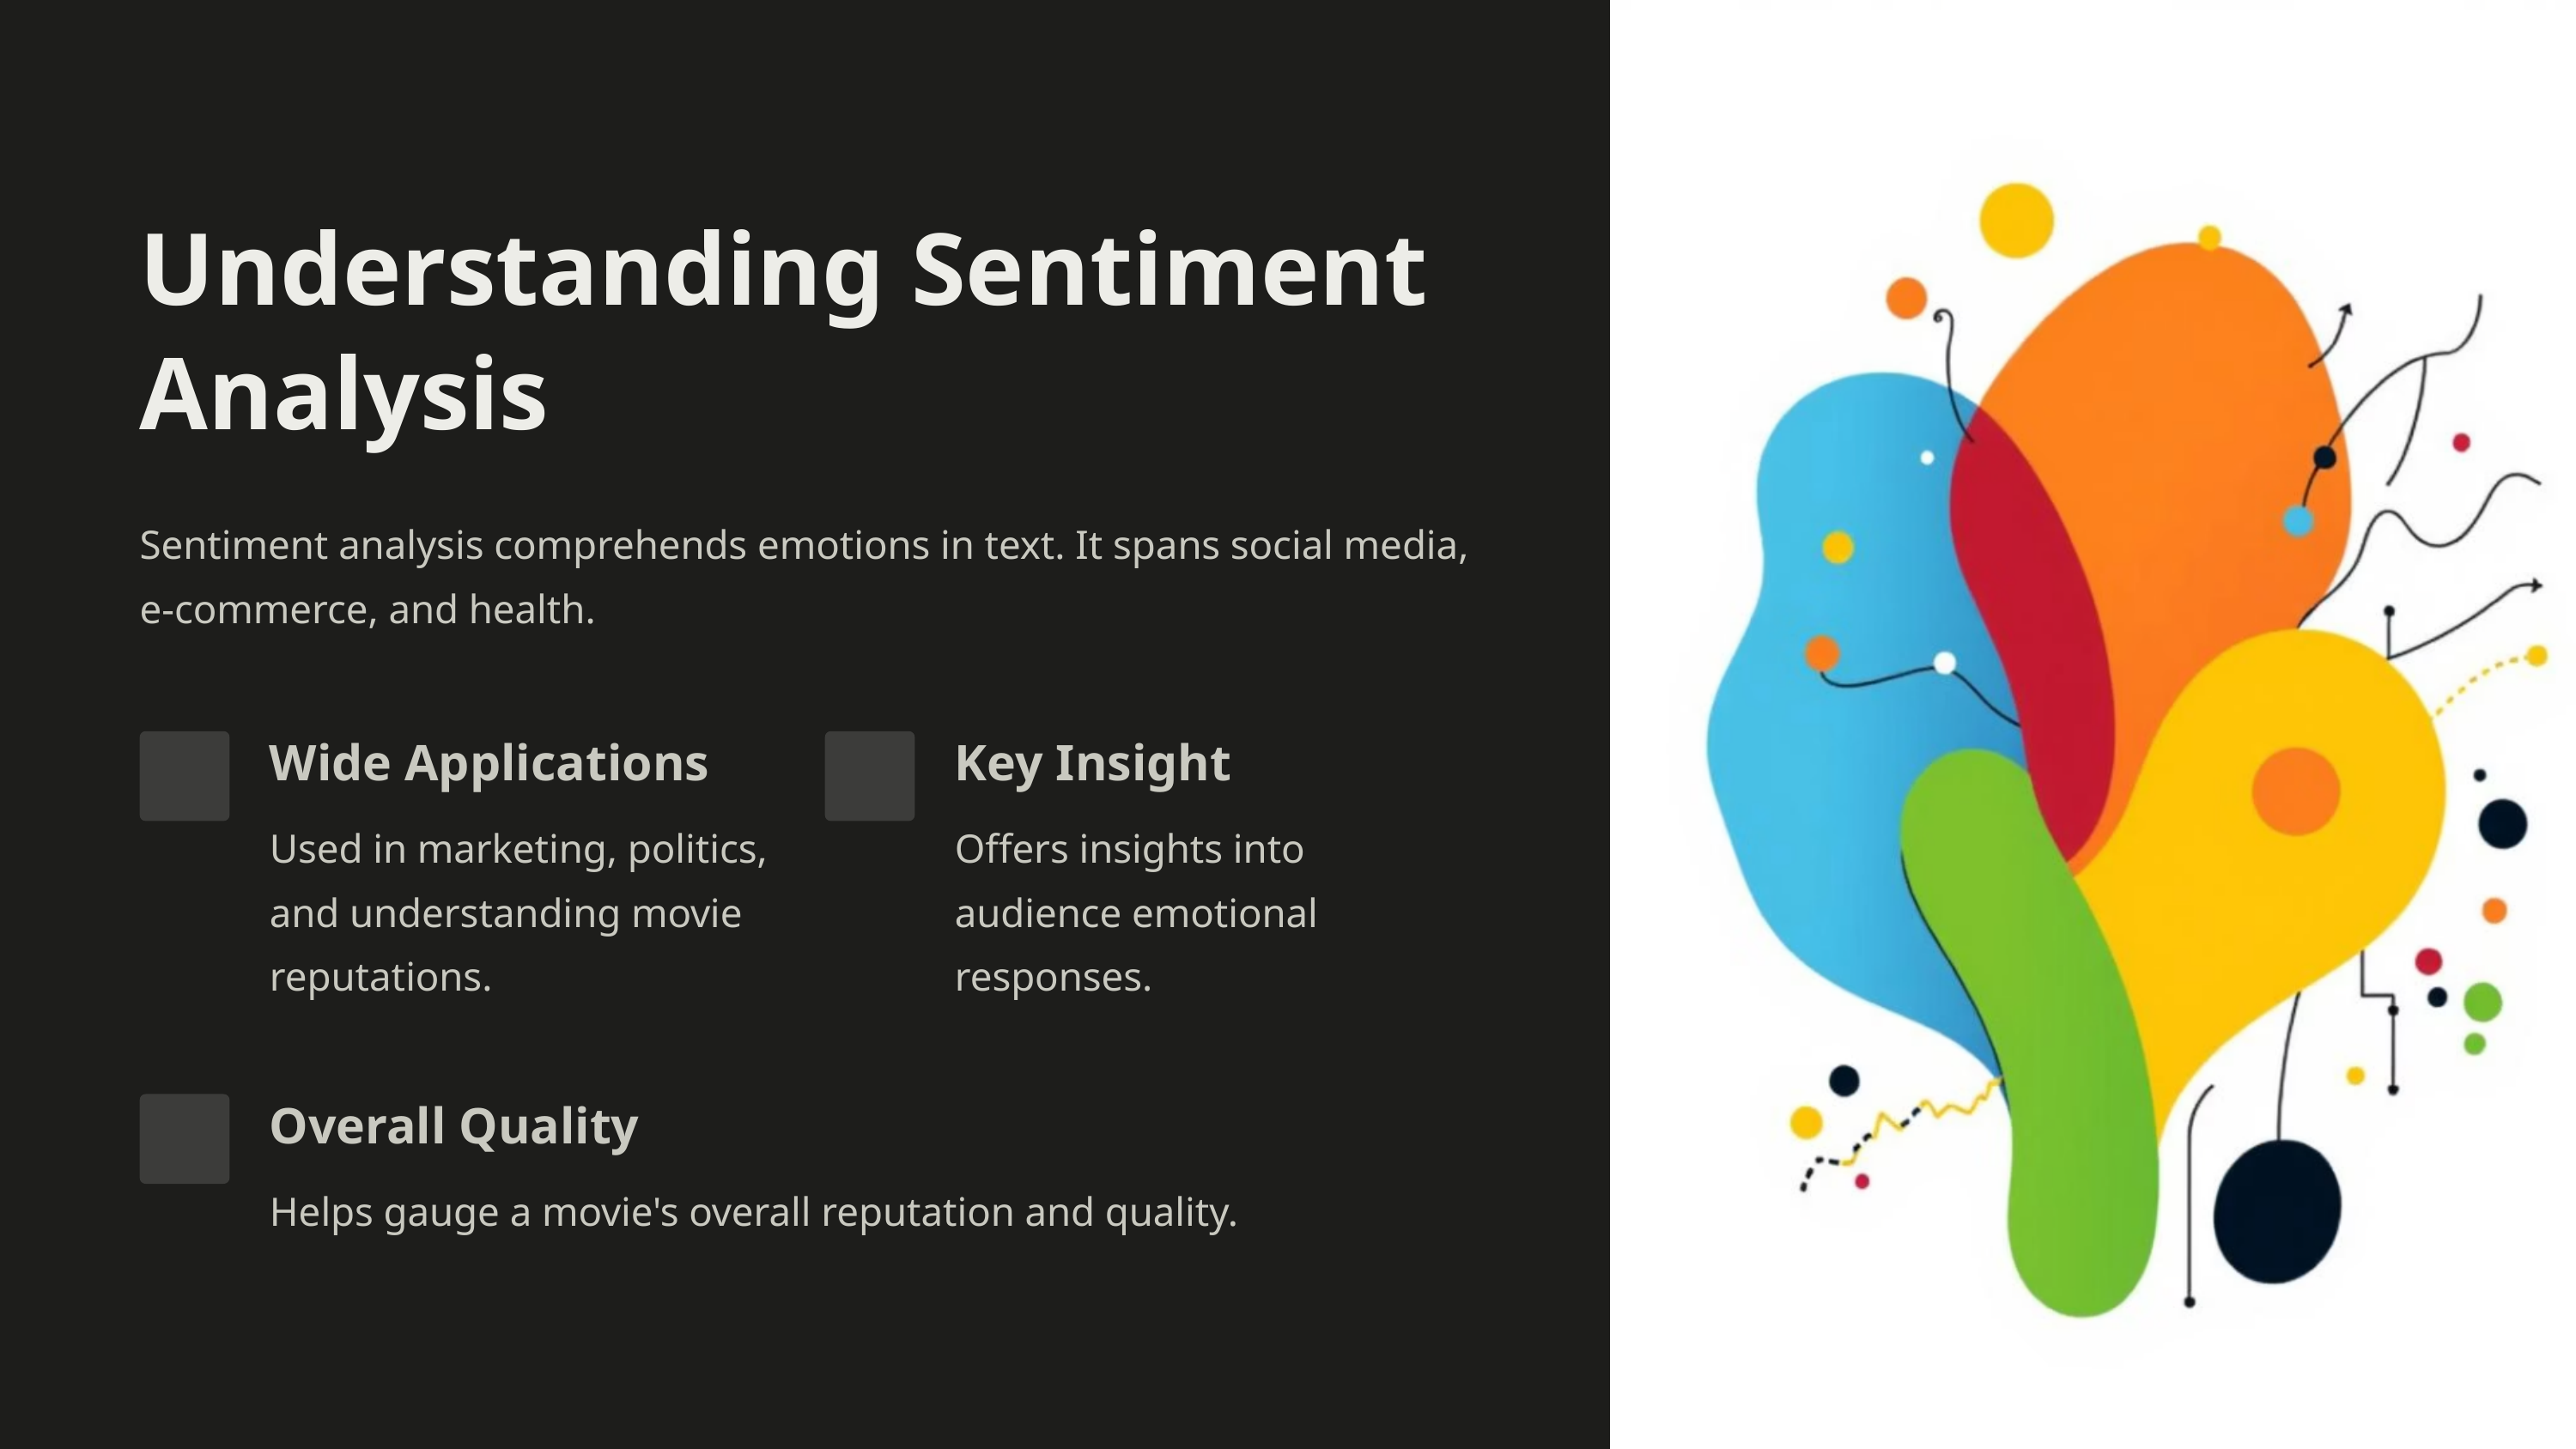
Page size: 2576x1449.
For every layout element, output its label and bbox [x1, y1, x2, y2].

text_box [824, 731, 915, 822]
text_box [269, 1094, 769, 1157]
text_box [139, 1094, 230, 1185]
text_box [139, 203, 1471, 454]
text_box [269, 817, 786, 1009]
text_box [139, 731, 230, 822]
text_box [139, 513, 1471, 642]
text_box [269, 1179, 1471, 1245]
text_box [0, 0, 2576, 1449]
text_box [954, 817, 1471, 1009]
text_box [954, 731, 1455, 794]
text_box [269, 731, 769, 794]
